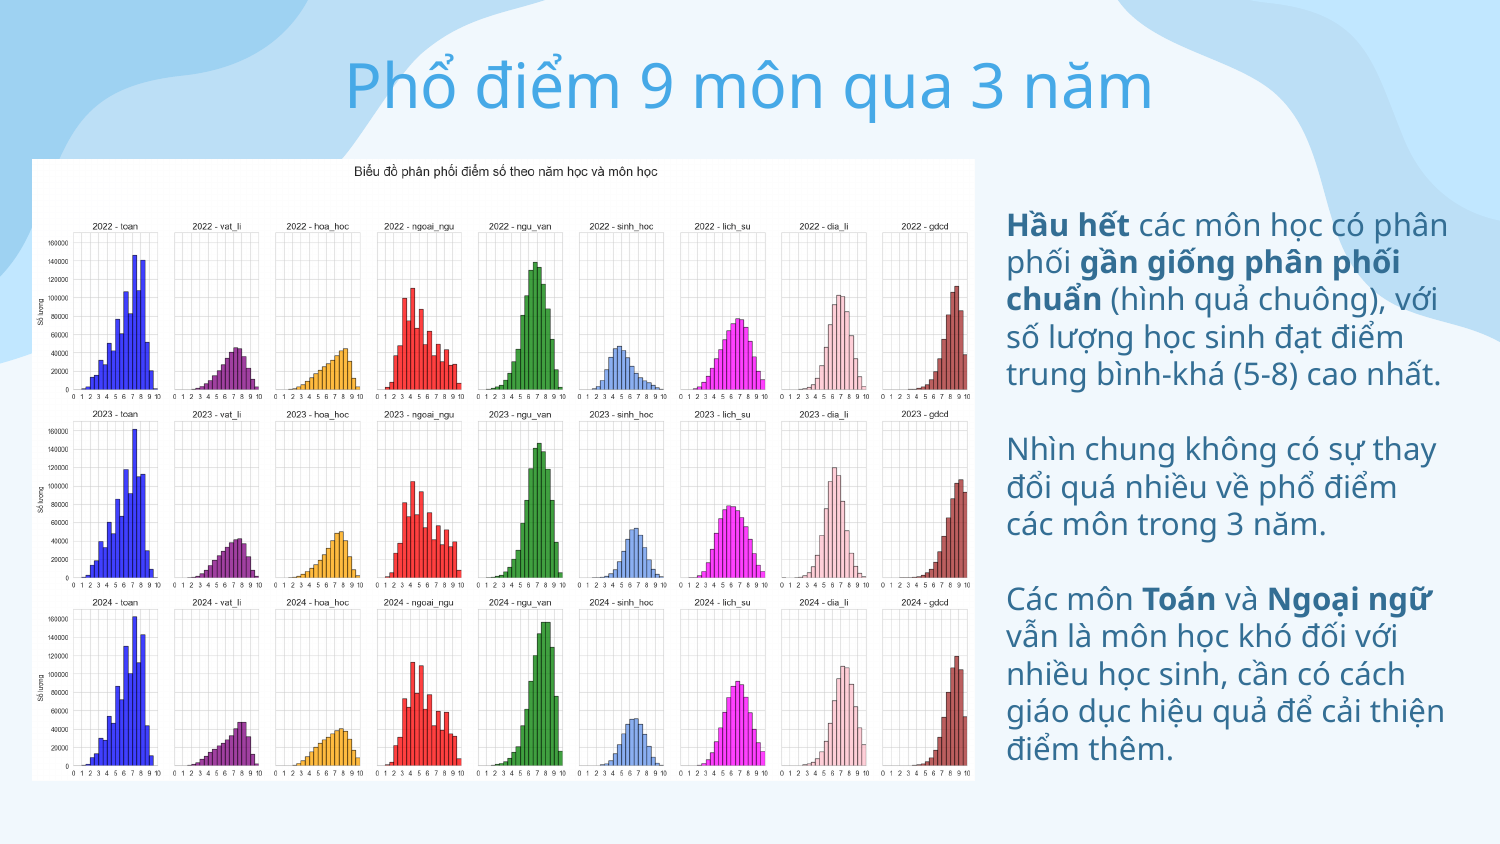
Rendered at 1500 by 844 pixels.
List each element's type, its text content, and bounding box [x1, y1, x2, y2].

text_box Hầu hết các môn học có phân phối gần giống phân phối chuẩn (hình quả chuông), với số lượng học sinh đạt điểm trung bình-khá (5-8) cao nhất. Nhìn chung không có sự thay đổi quá nhiều về phổ điểm các môn trong 3 năm. Các môn Toán và Ngoại ngữ vẫn là môn học khó đối với nhiều học sinh, cần có cách giáo dục hiệu quả để cải thiện điểm thêm. [991, 197, 1468, 774]
text_box Phổ điểm 9 môn qua 3 năm [110, 50, 1389, 117]
picture [31, 159, 975, 782]
